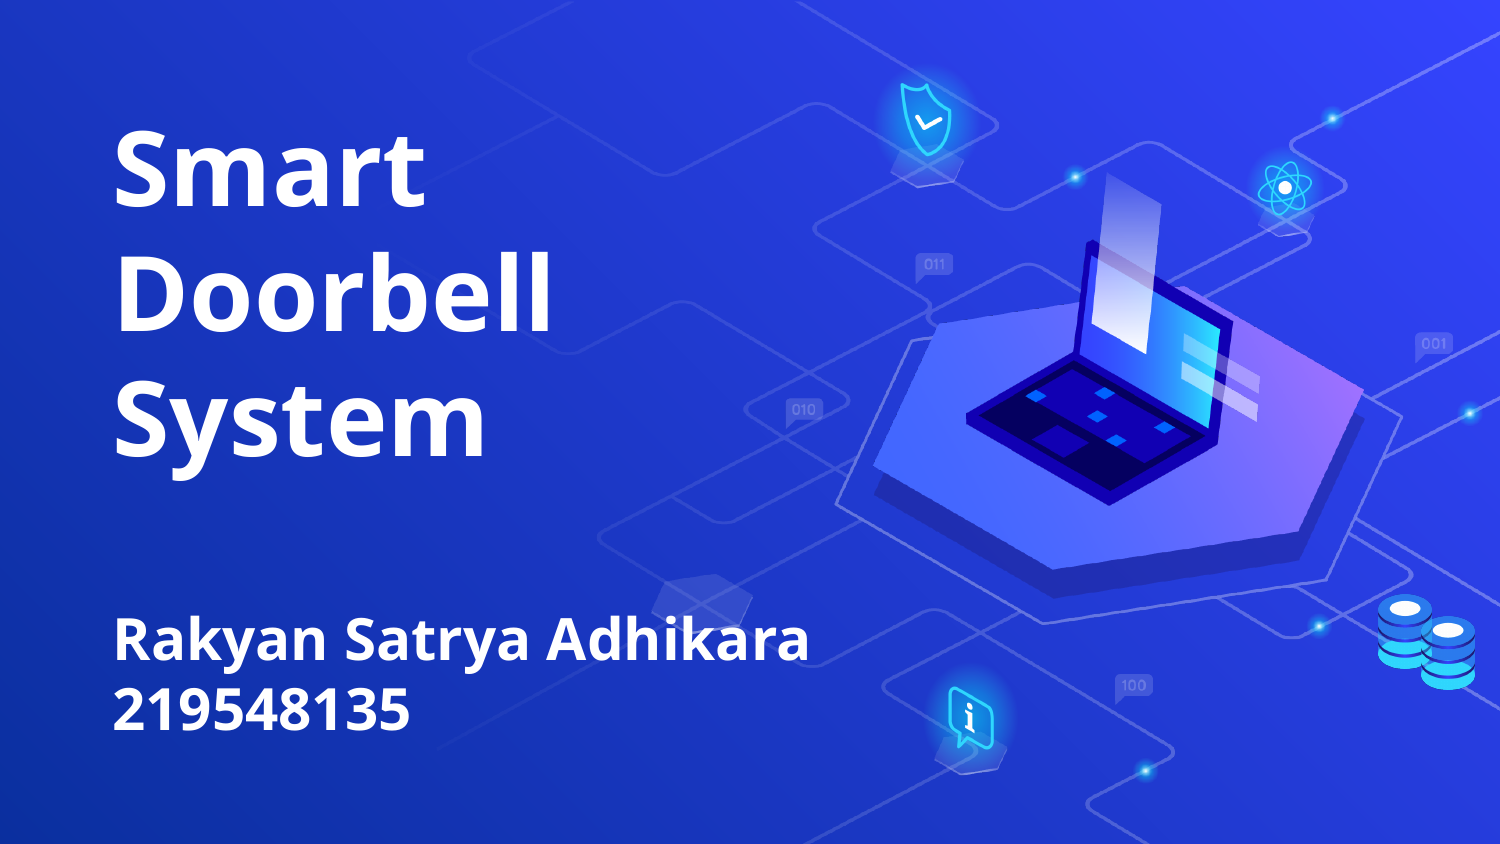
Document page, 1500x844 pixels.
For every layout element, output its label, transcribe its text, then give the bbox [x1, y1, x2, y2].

title Smart Doorbell System Rakyan Satrya Adhikara 219548135 [112, 326, 858, 517]
picture [0, 0, 1500, 844]
